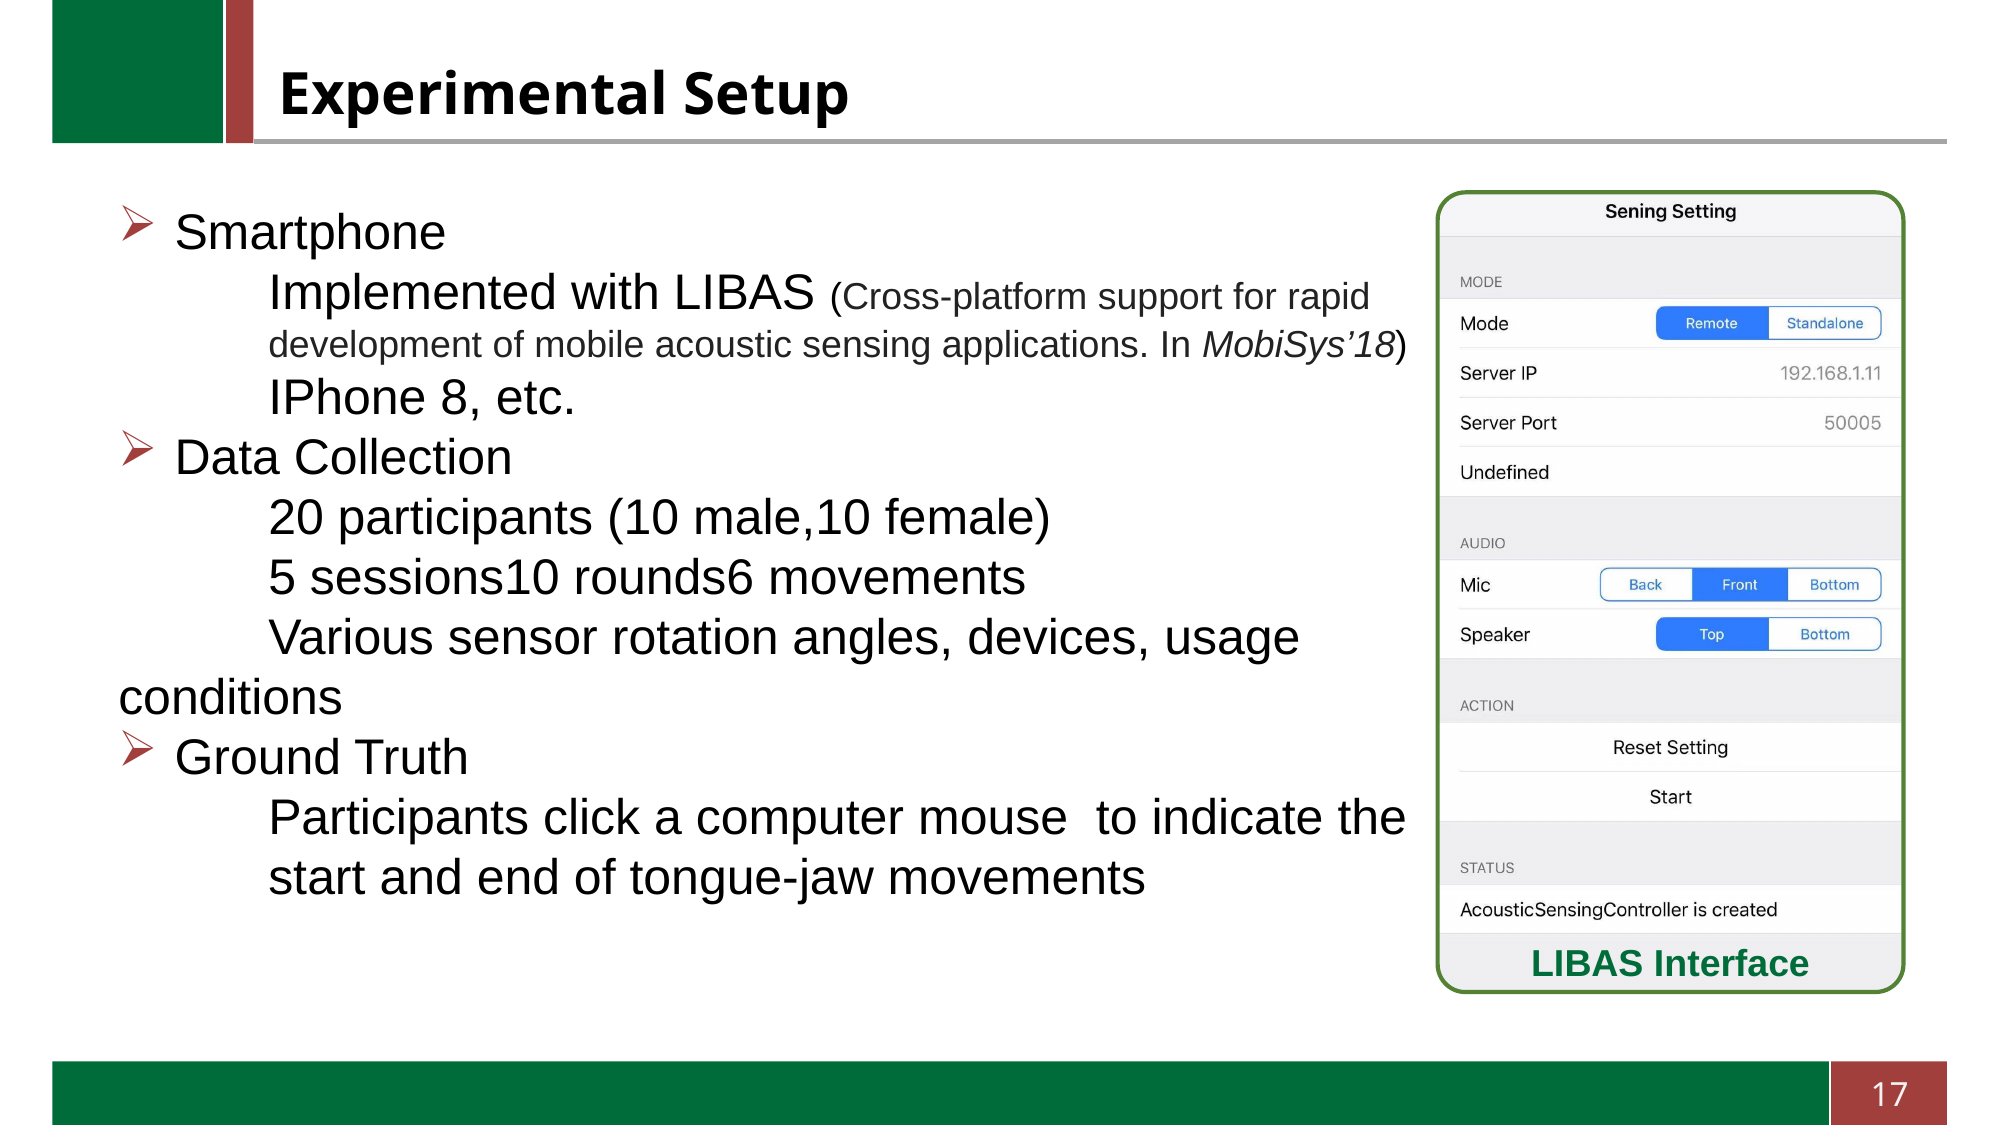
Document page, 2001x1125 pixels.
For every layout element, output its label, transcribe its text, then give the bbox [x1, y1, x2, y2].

title Experimental Setup [263, 56, 1682, 136]
picture [1437, 192, 1904, 993]
